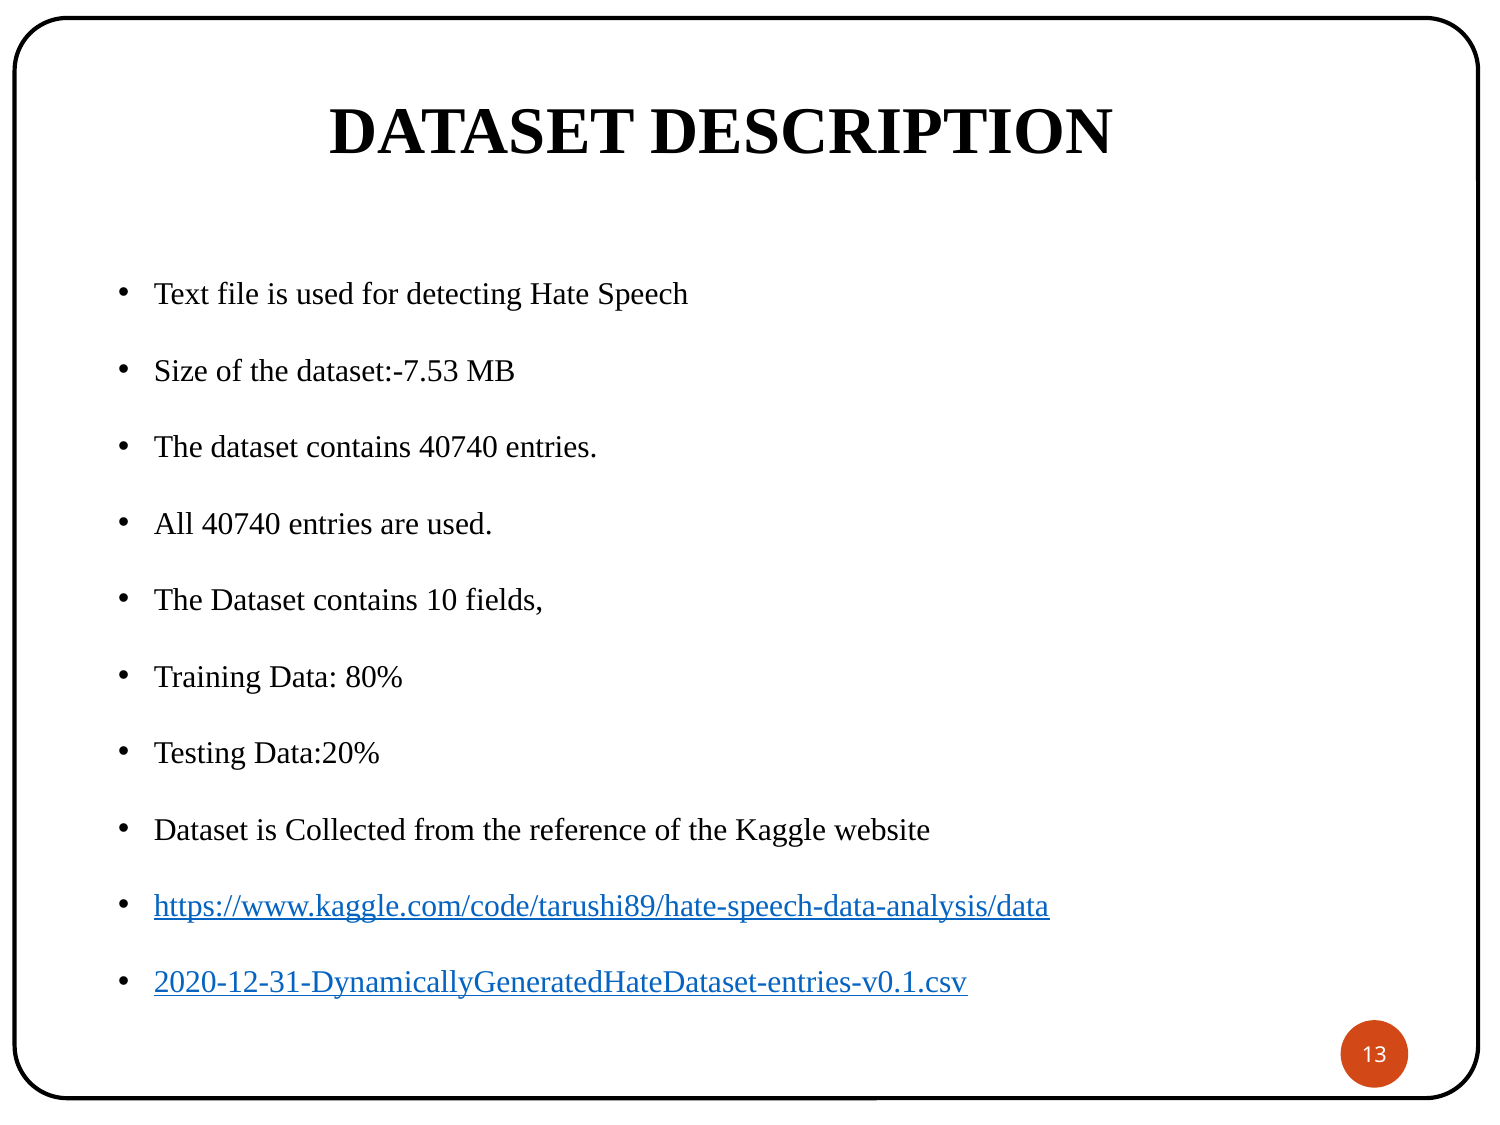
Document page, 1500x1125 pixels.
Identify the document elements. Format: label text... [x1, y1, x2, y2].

text_box [14, 17, 1479, 1099]
text_box 13 [1340, 1020, 1409, 1088]
